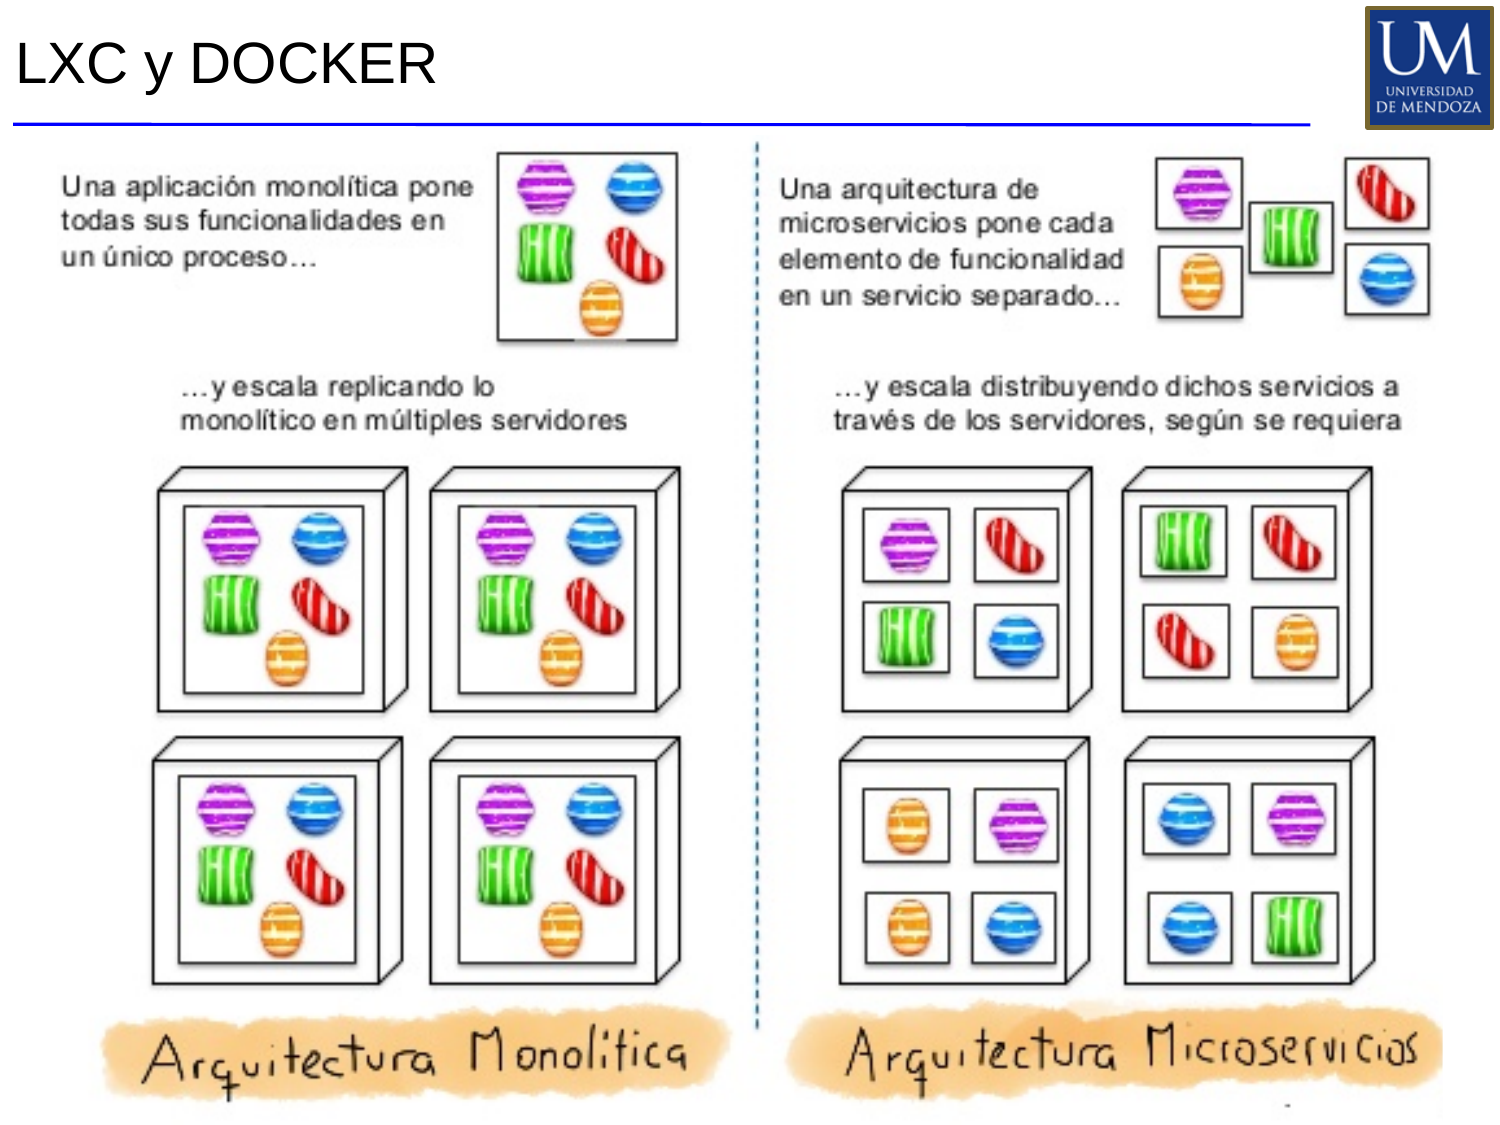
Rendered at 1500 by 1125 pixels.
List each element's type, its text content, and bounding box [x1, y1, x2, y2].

picture [57, 135, 1443, 1125]
title LXC y DOCKER [0, 10, 1398, 136]
picture [1398, 10, 1490, 125]
